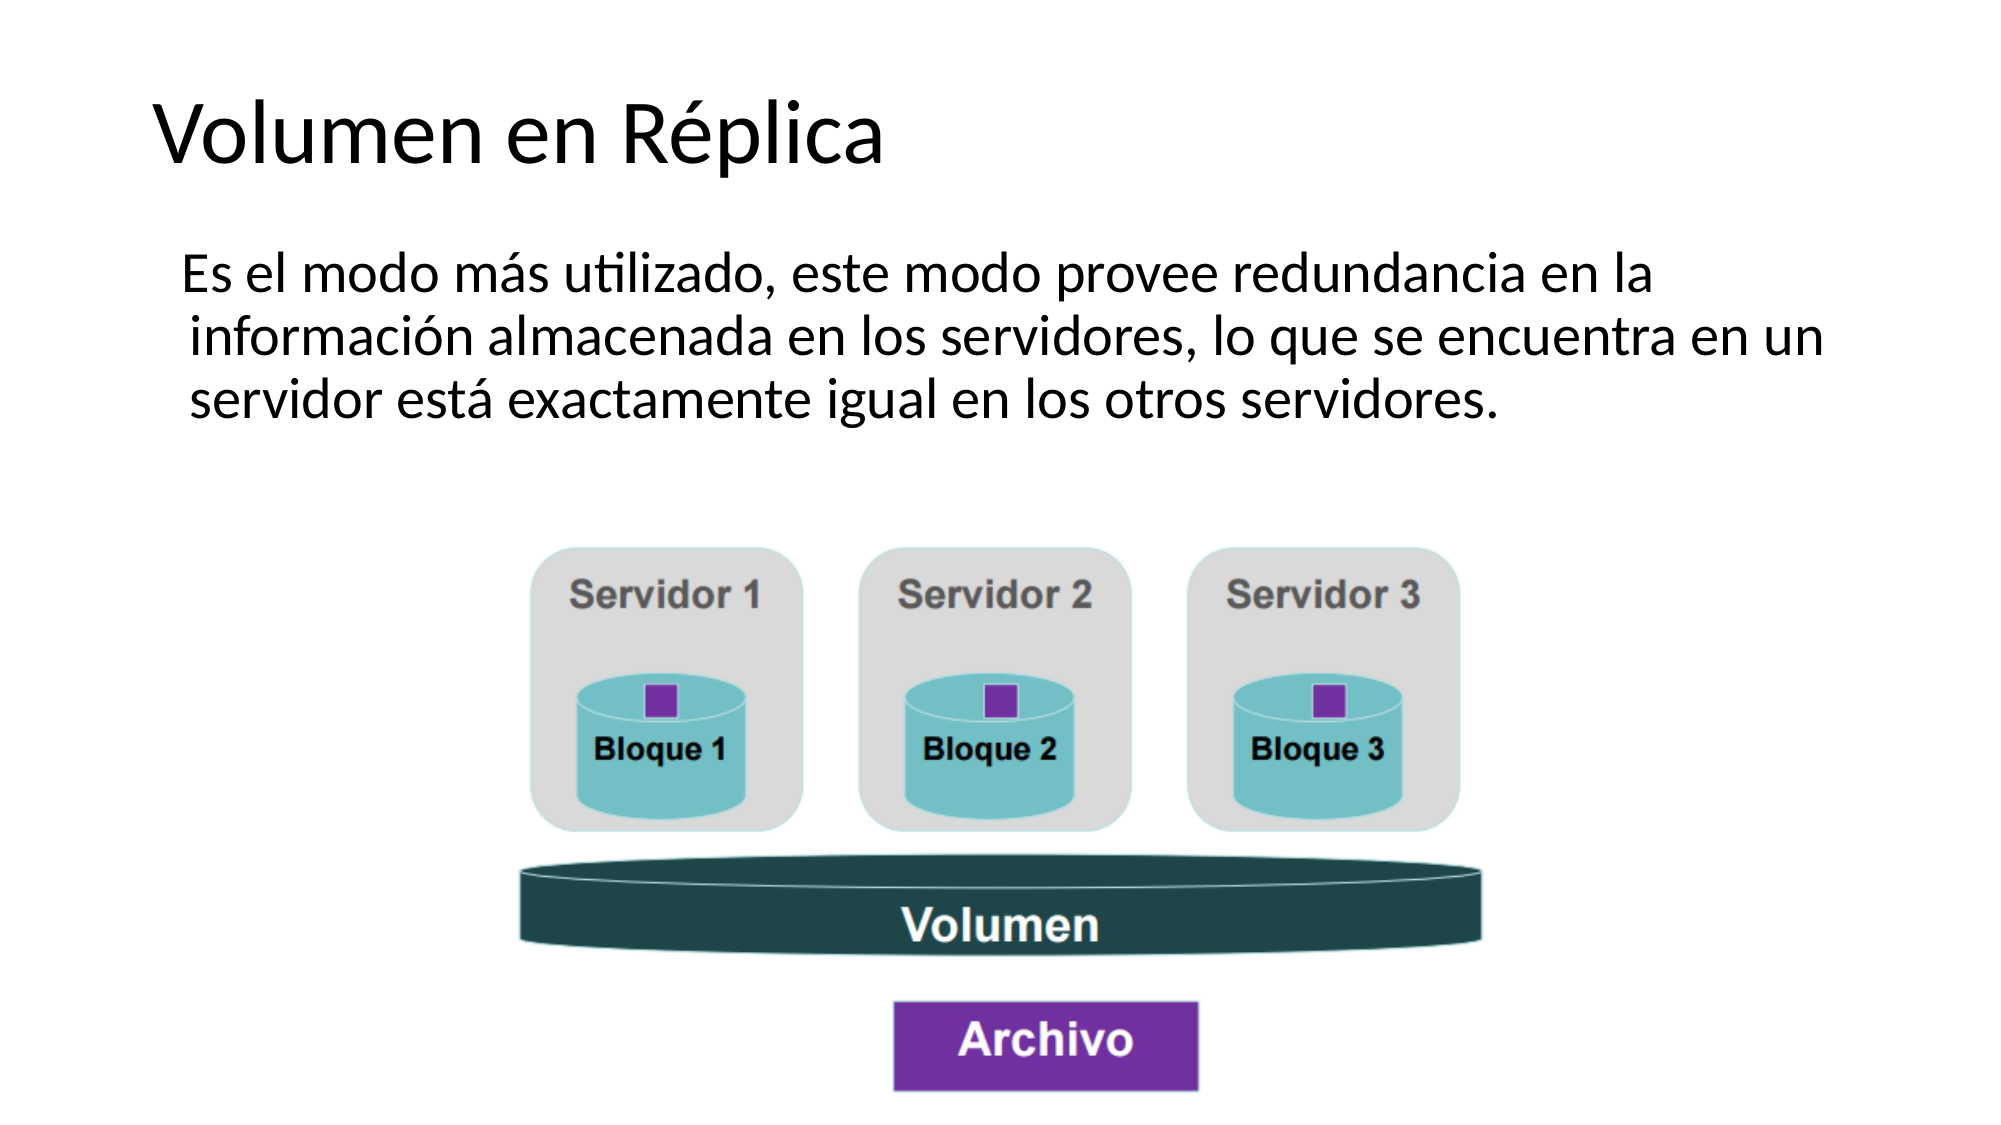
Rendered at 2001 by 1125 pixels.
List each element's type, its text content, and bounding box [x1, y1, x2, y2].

picture [472, 505, 1528, 1106]
list Es el modo más utilizado, este modo provee redundancia en la información almacenada en los servidores, lo que se encuentra en un servidor está exactamente igual en los otros servidores. [137, 227, 1863, 487]
title Volumen en Réplica [137, 25, 1863, 227]
